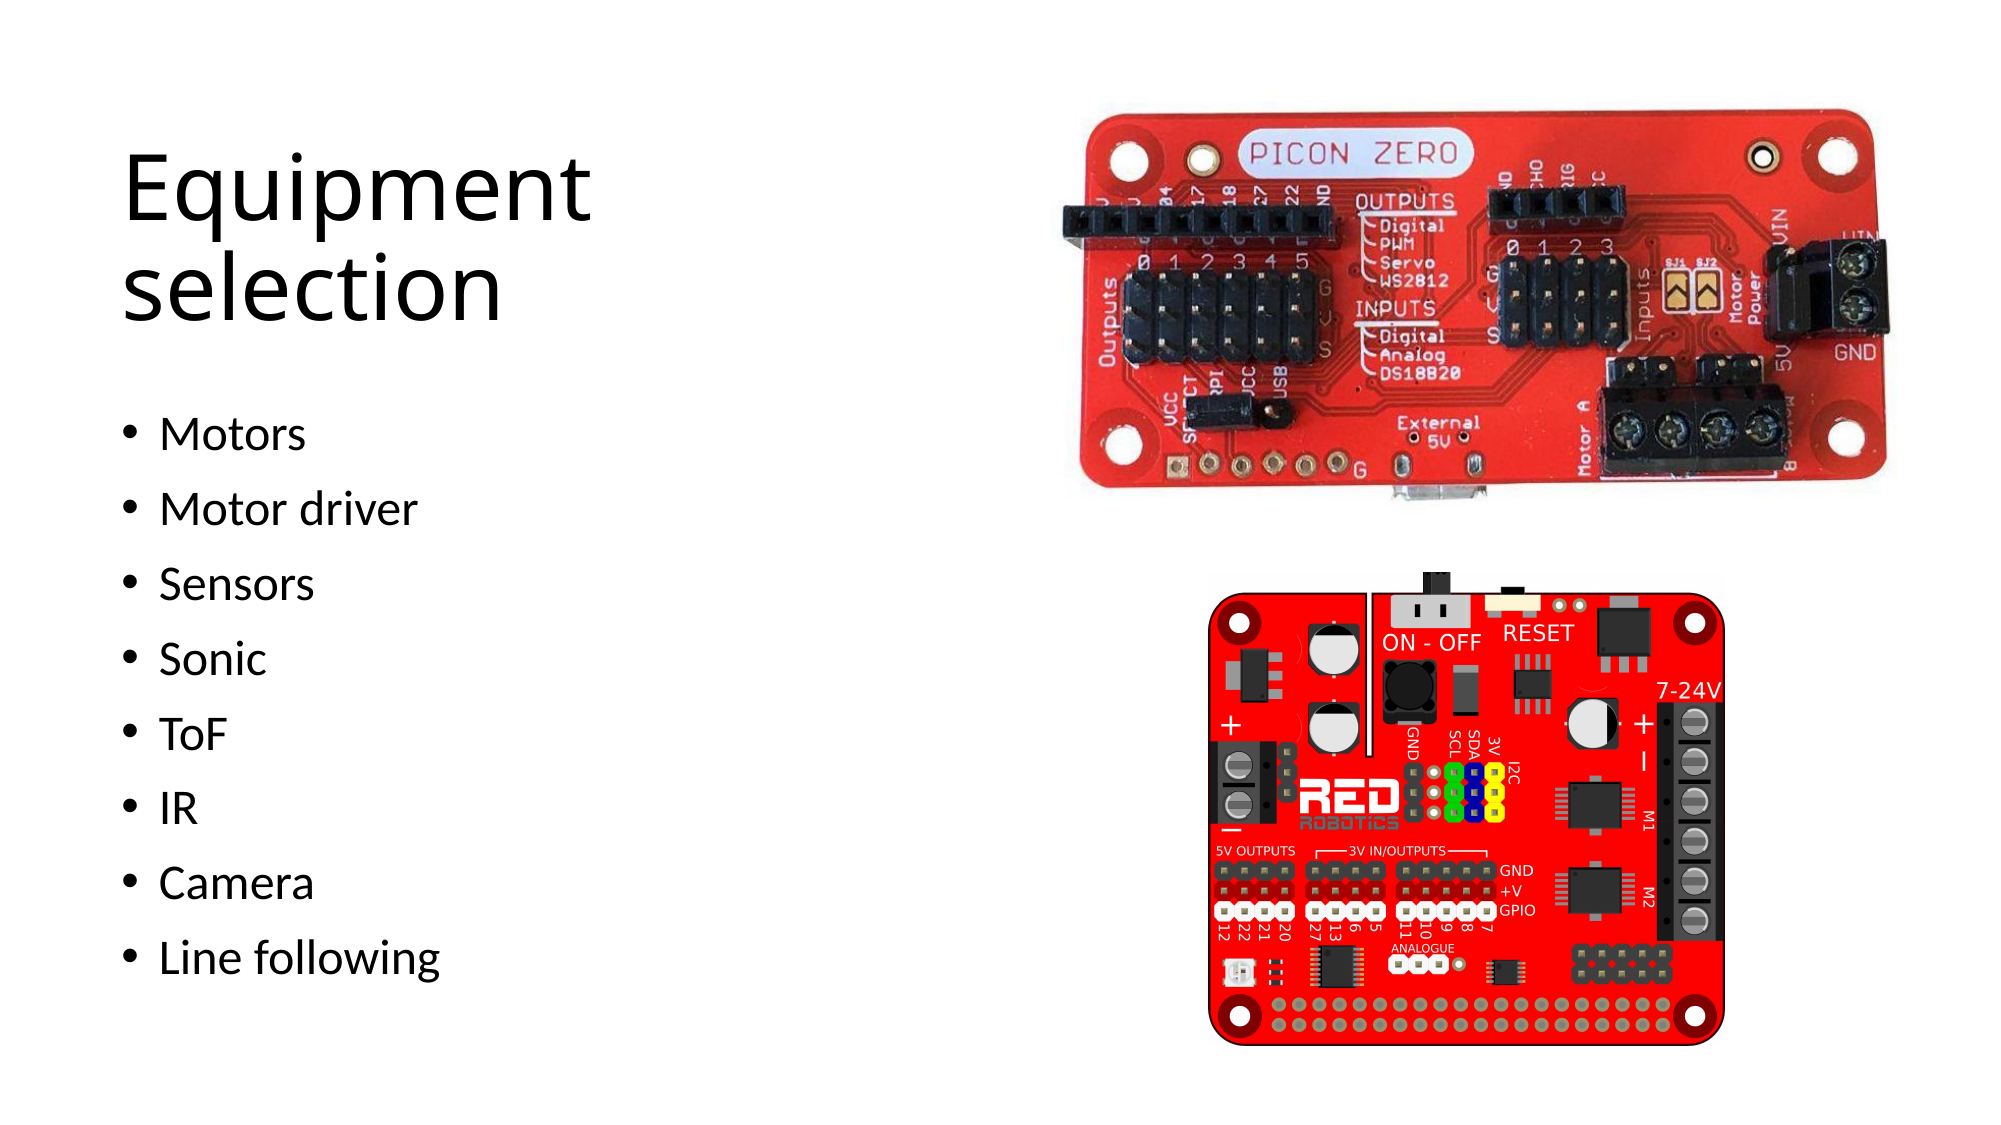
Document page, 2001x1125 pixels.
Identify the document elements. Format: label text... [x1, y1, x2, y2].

list Motors Motor driver Sensors Sonic ToF IR Camera Line following [106, 399, 948, 1021]
picture [1018, 0, 1915, 1046]
title Equipment selection [106, 103, 948, 379]
